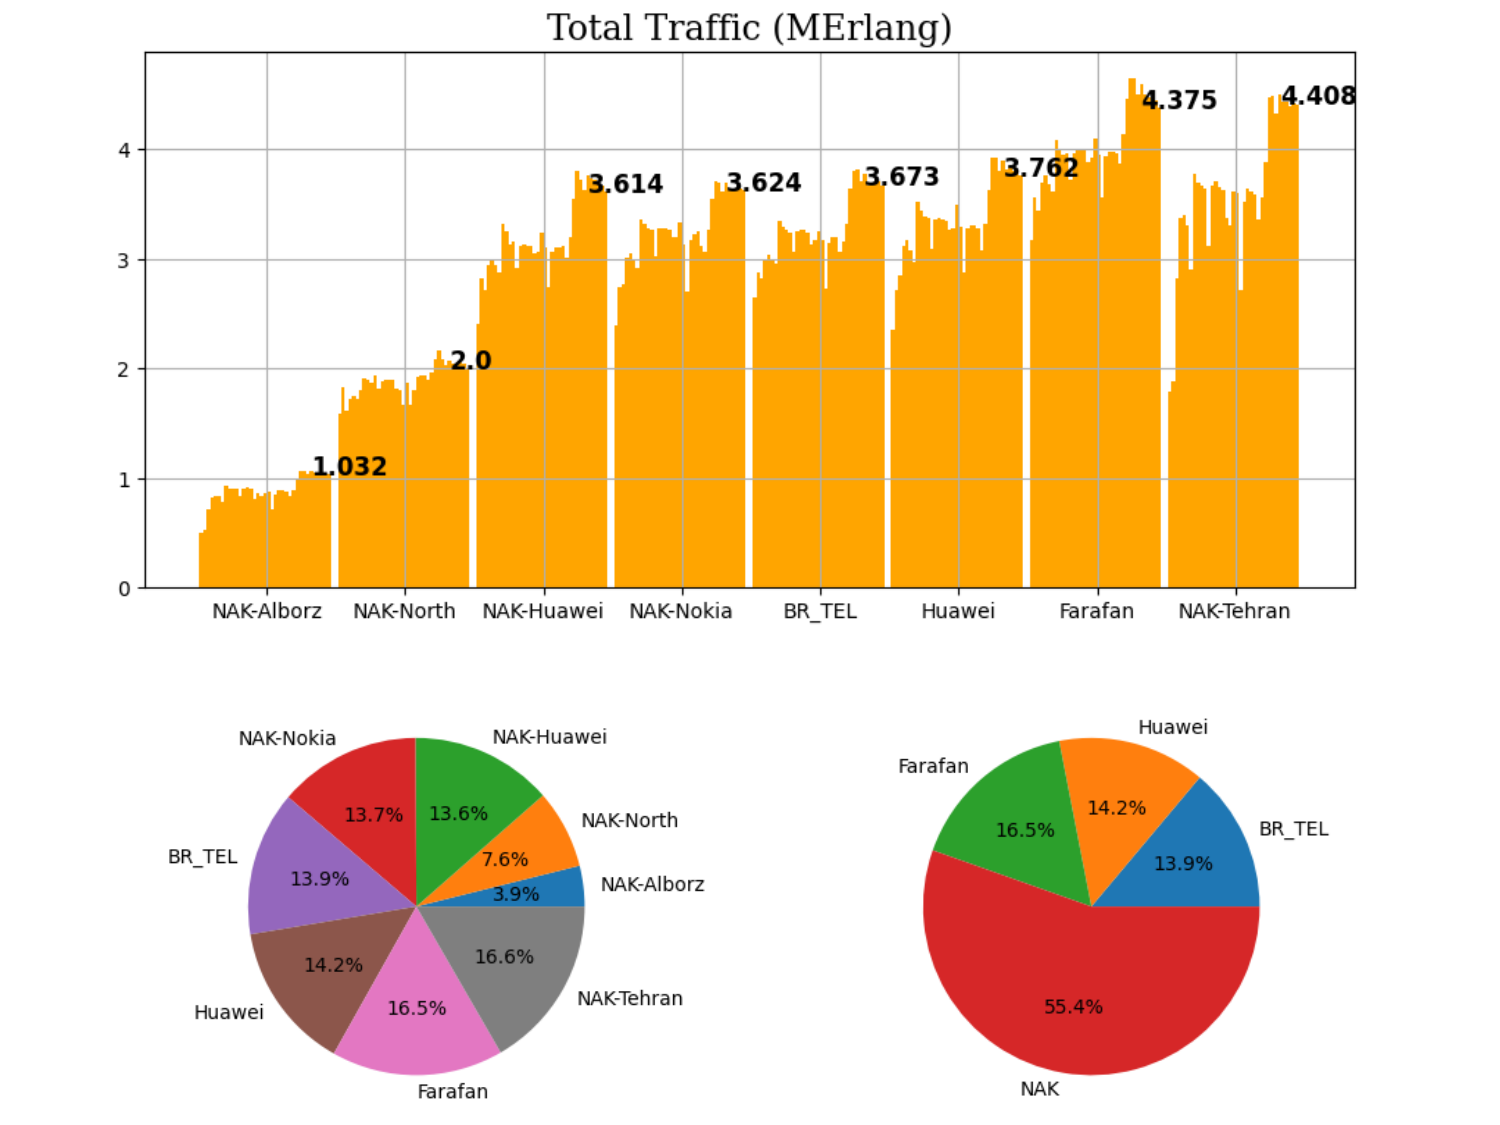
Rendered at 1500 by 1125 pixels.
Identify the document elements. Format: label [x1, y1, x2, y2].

picture [67, 0, 1418, 1119]
